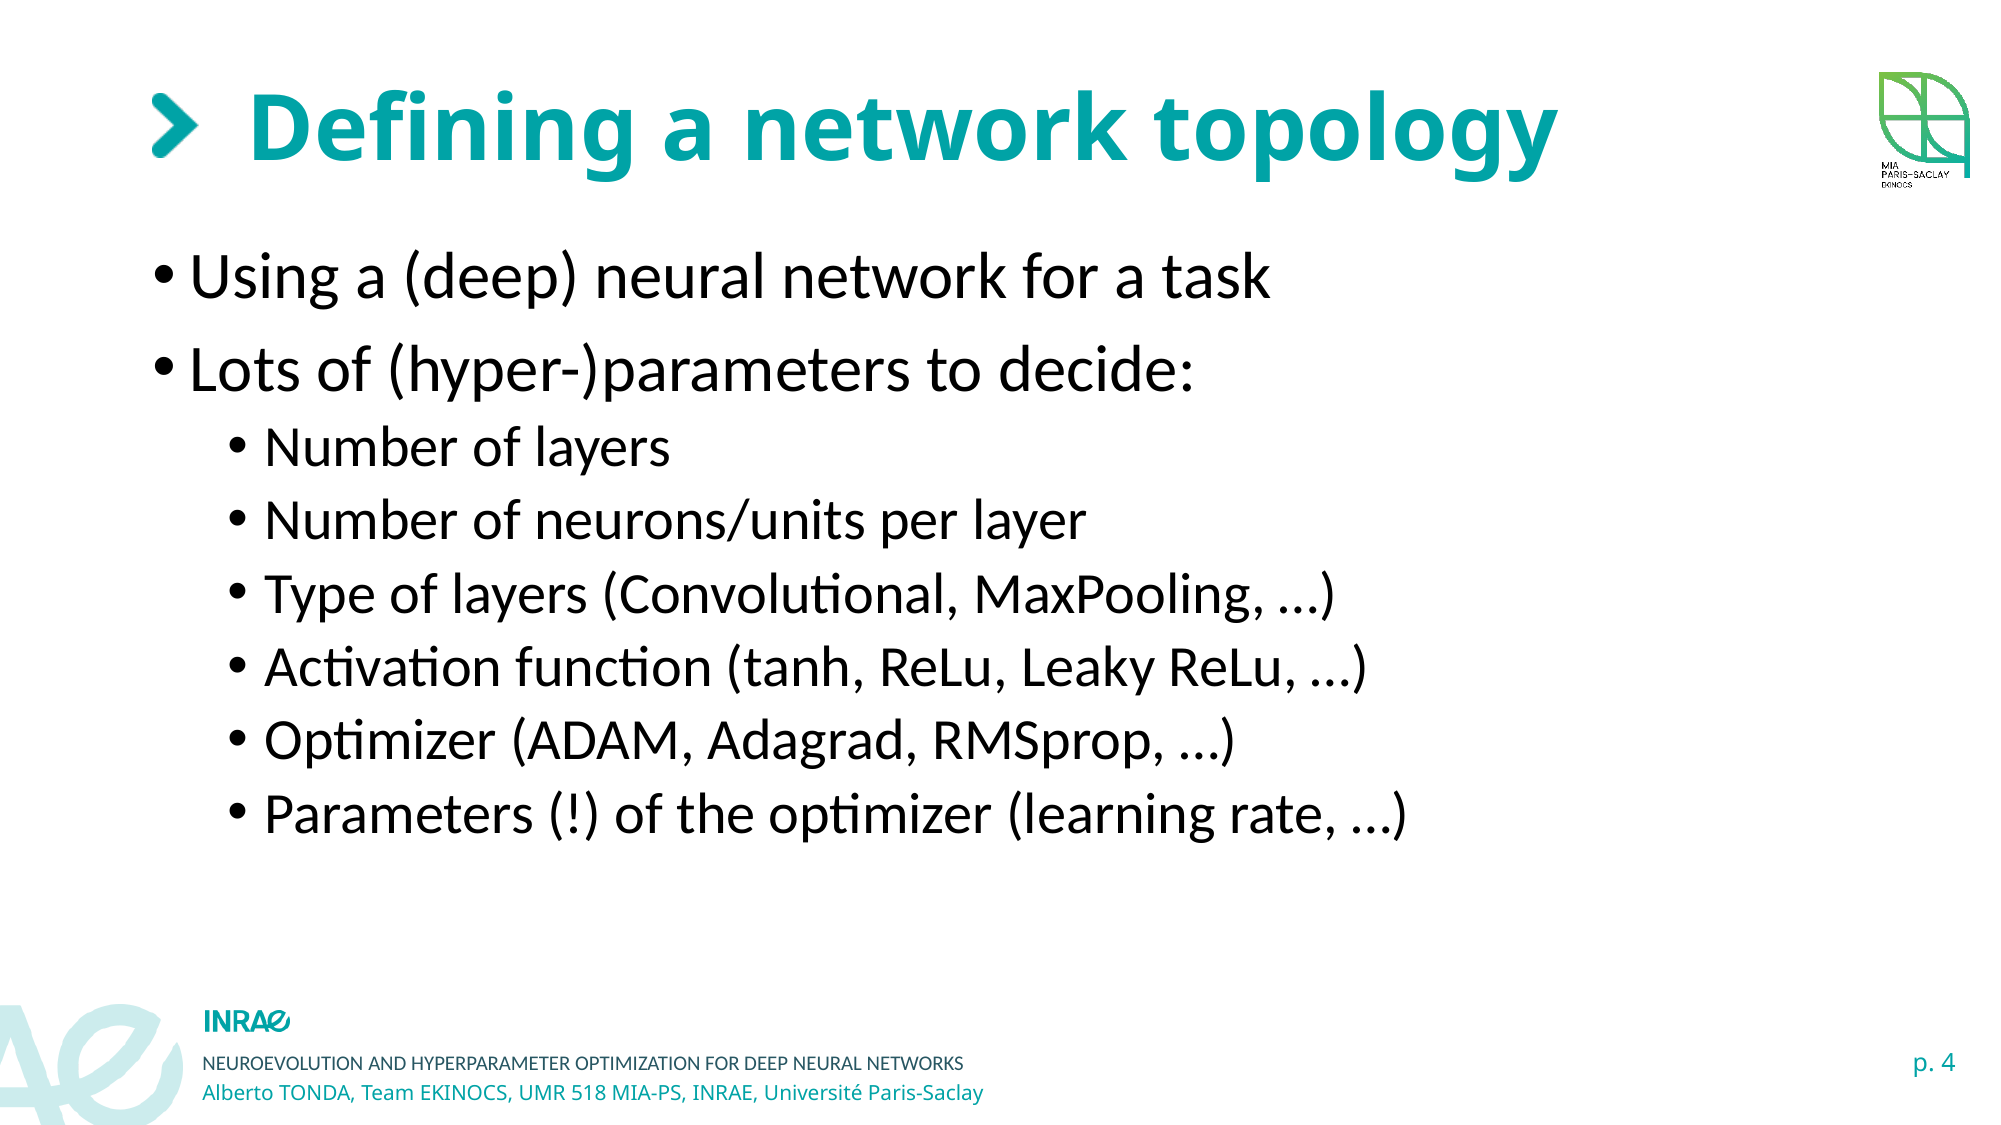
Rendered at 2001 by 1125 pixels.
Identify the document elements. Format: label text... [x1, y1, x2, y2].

title Defining a network topology [137, 59, 1863, 203]
picture [0, 996, 329, 1125]
picture [152, 93, 200, 158]
list Using a (deep) neural network for a task Lots of (hyper-)parameters to decide: Number of layers Number of neurons/units per layer Type of layers (Convolutional, MaxPooling, …) Activation function (tanh, ReLu, Leaky ReLu, …) Optimizer (ADAM, Adagrad, RMSprop, …) Parameters (!) of the optimizer (learning rate, …) [137, 233, 1863, 1001]
picture [1862, 54, 1986, 205]
